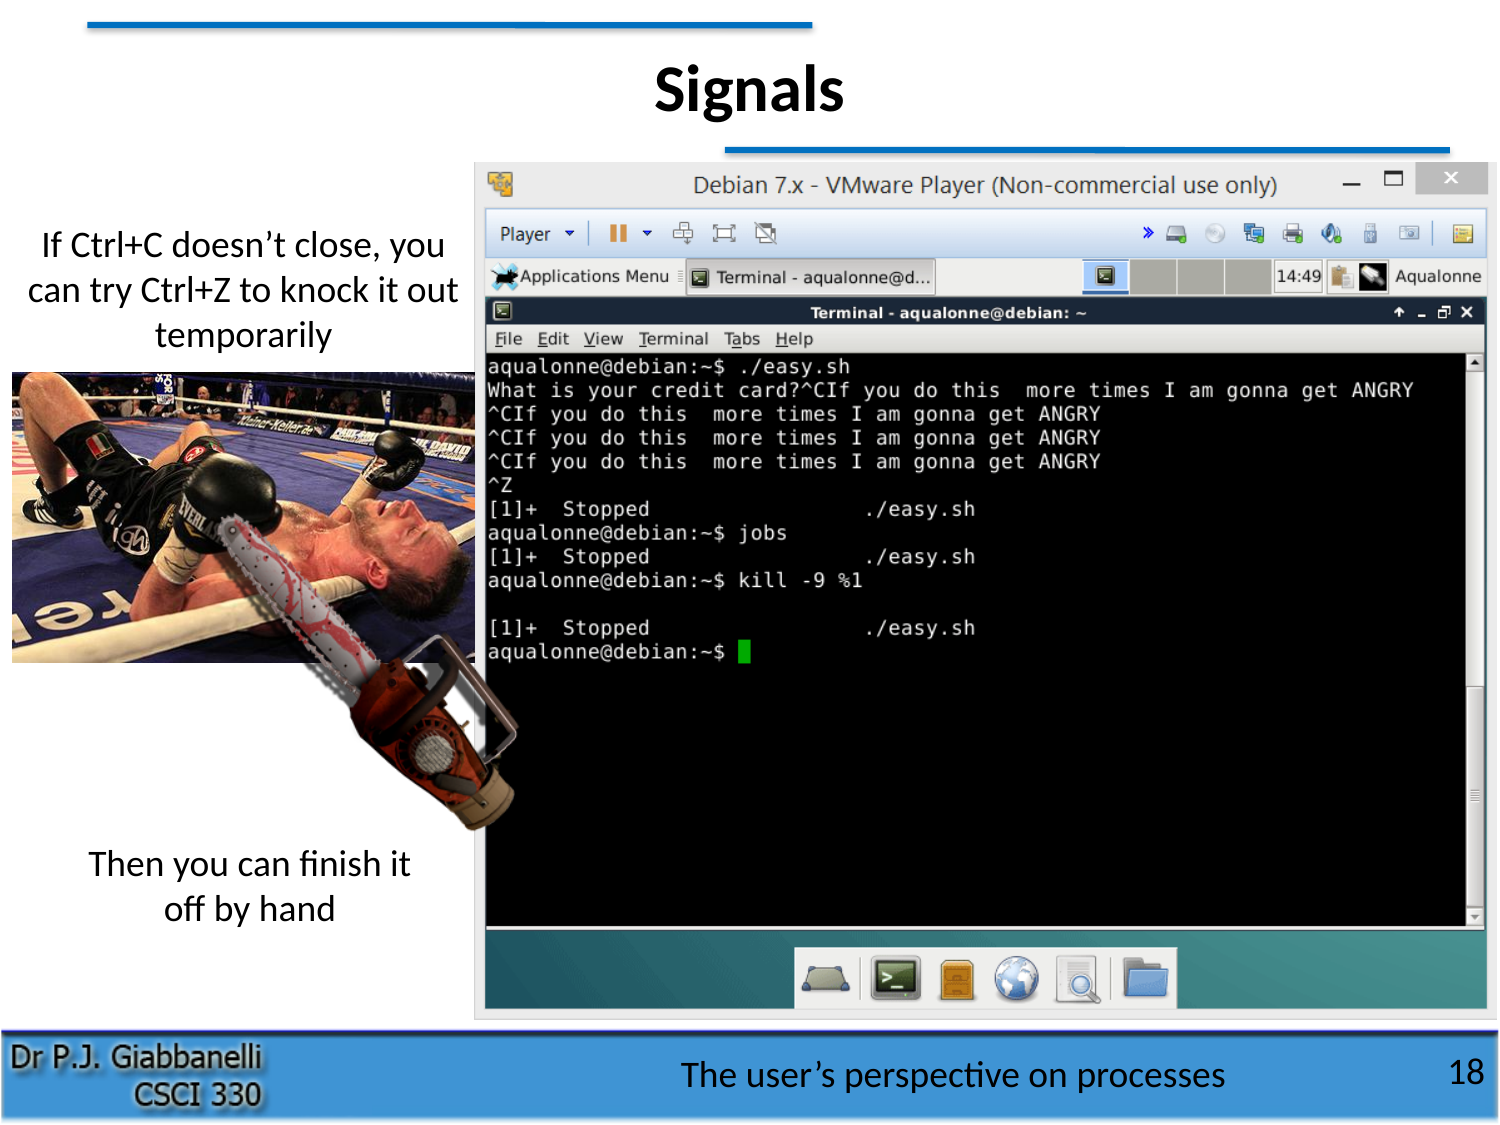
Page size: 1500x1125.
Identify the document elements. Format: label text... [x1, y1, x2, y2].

picture [12, 162, 1497, 1021]
picture [0, 1026, 1500, 1125]
text_box Signals [0, 37, 1500, 133]
text_box Then you can finish it off by hand [50, 831, 450, 937]
text_box If Ctrl+C doesn’t close, you can try Ctrl+Z to knock it out temporarily [12, 212, 467, 363]
